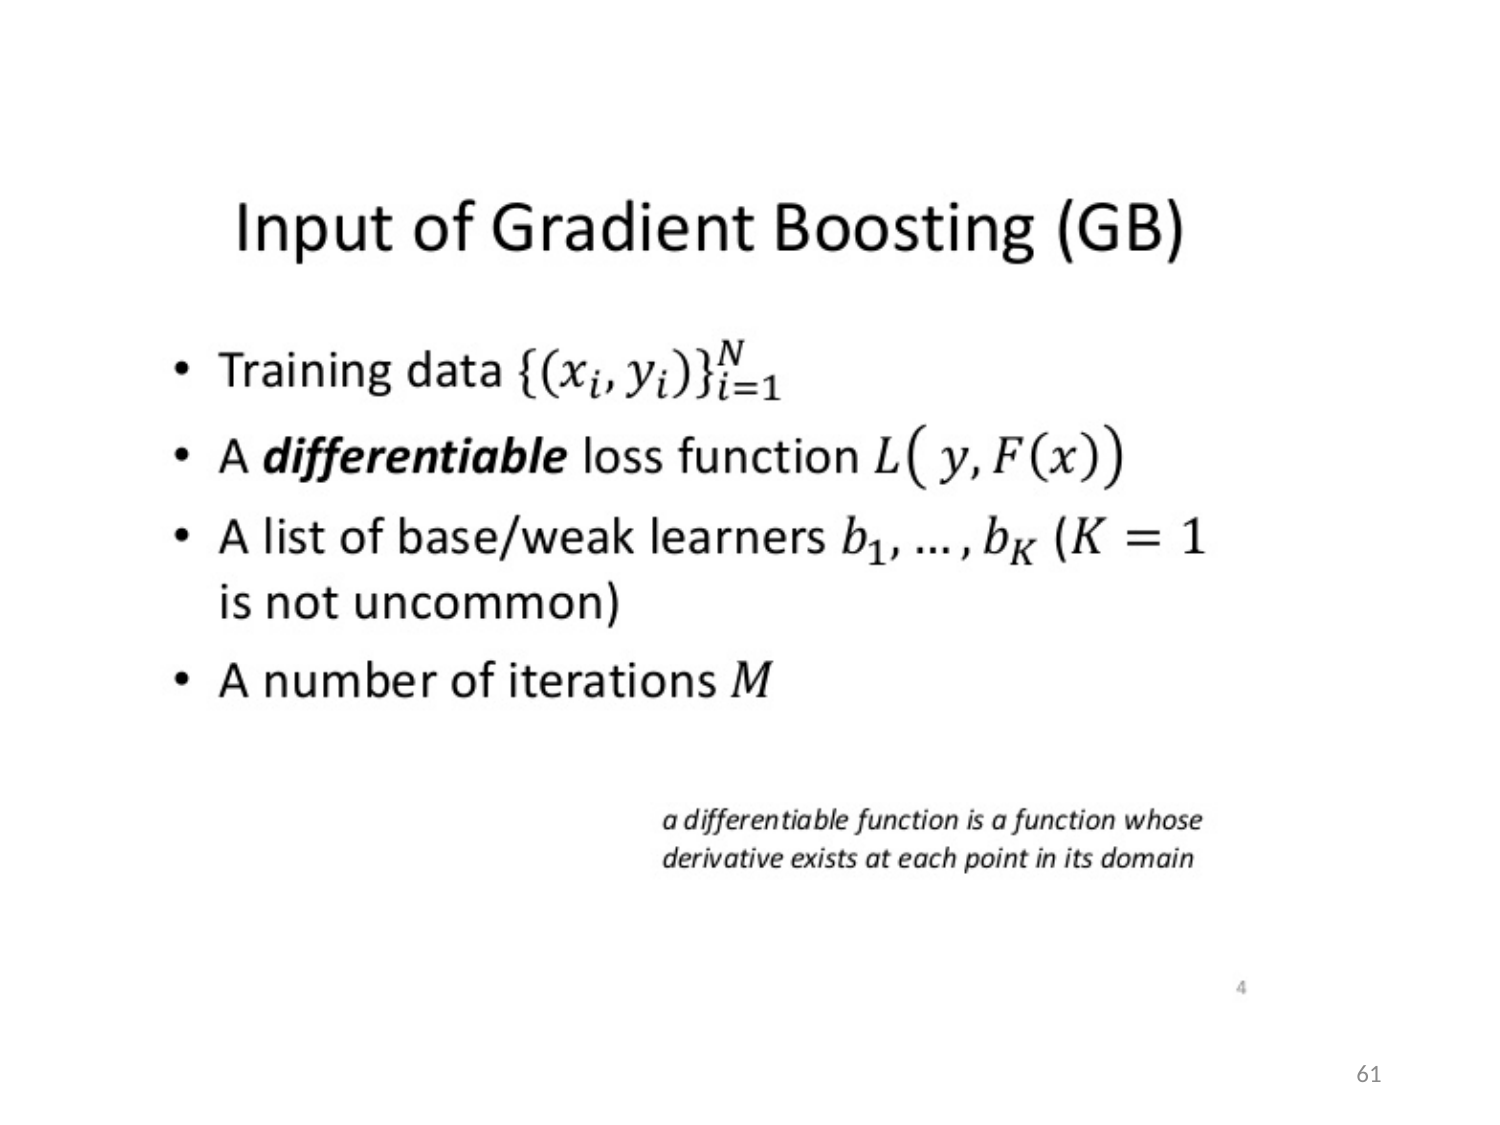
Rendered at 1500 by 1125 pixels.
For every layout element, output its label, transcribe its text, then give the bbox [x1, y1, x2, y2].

picture [99, 113, 1321, 1031]
slide_number 61 [1059, 1042, 1397, 1103]
